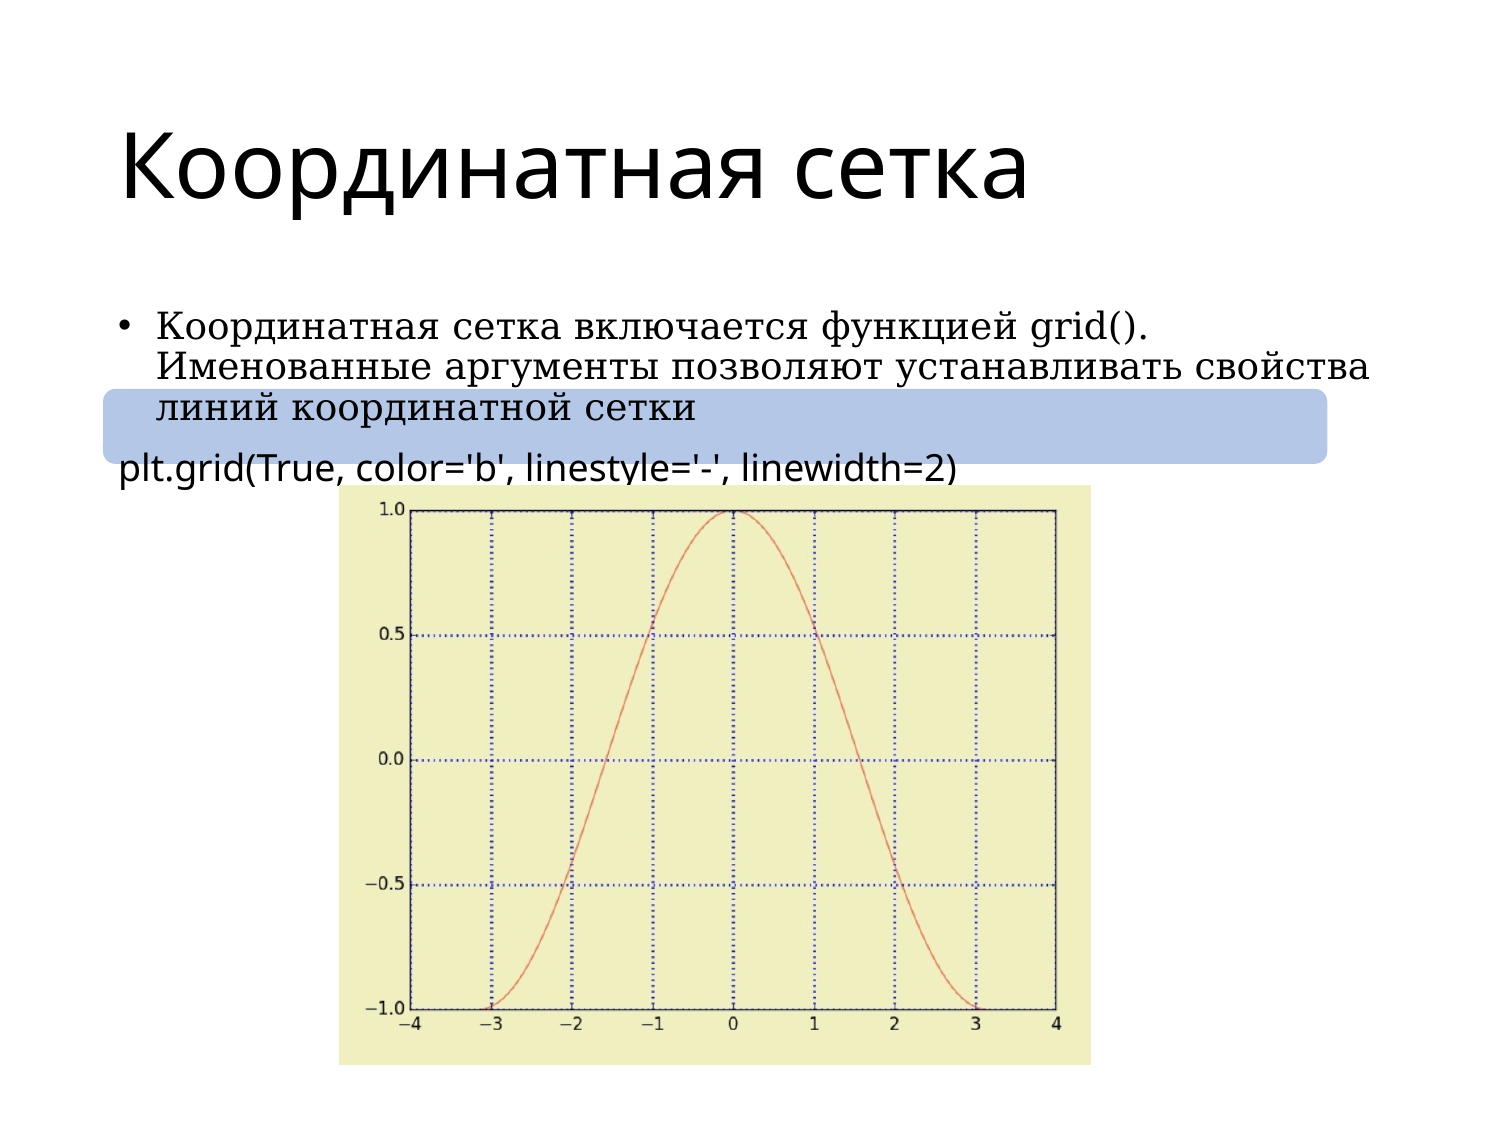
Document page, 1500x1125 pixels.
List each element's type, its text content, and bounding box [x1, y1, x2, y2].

title Координатная сетка [103, 59, 1397, 278]
list Координатная сетка включается функцией grid(). Именованные аргументы позволяют устанавливать свойства линий координатной сетки plt.grid(True, color='b', linestyle='-', linewidth=2) [103, 299, 1397, 1014]
picture [339, 485, 1091, 1066]
